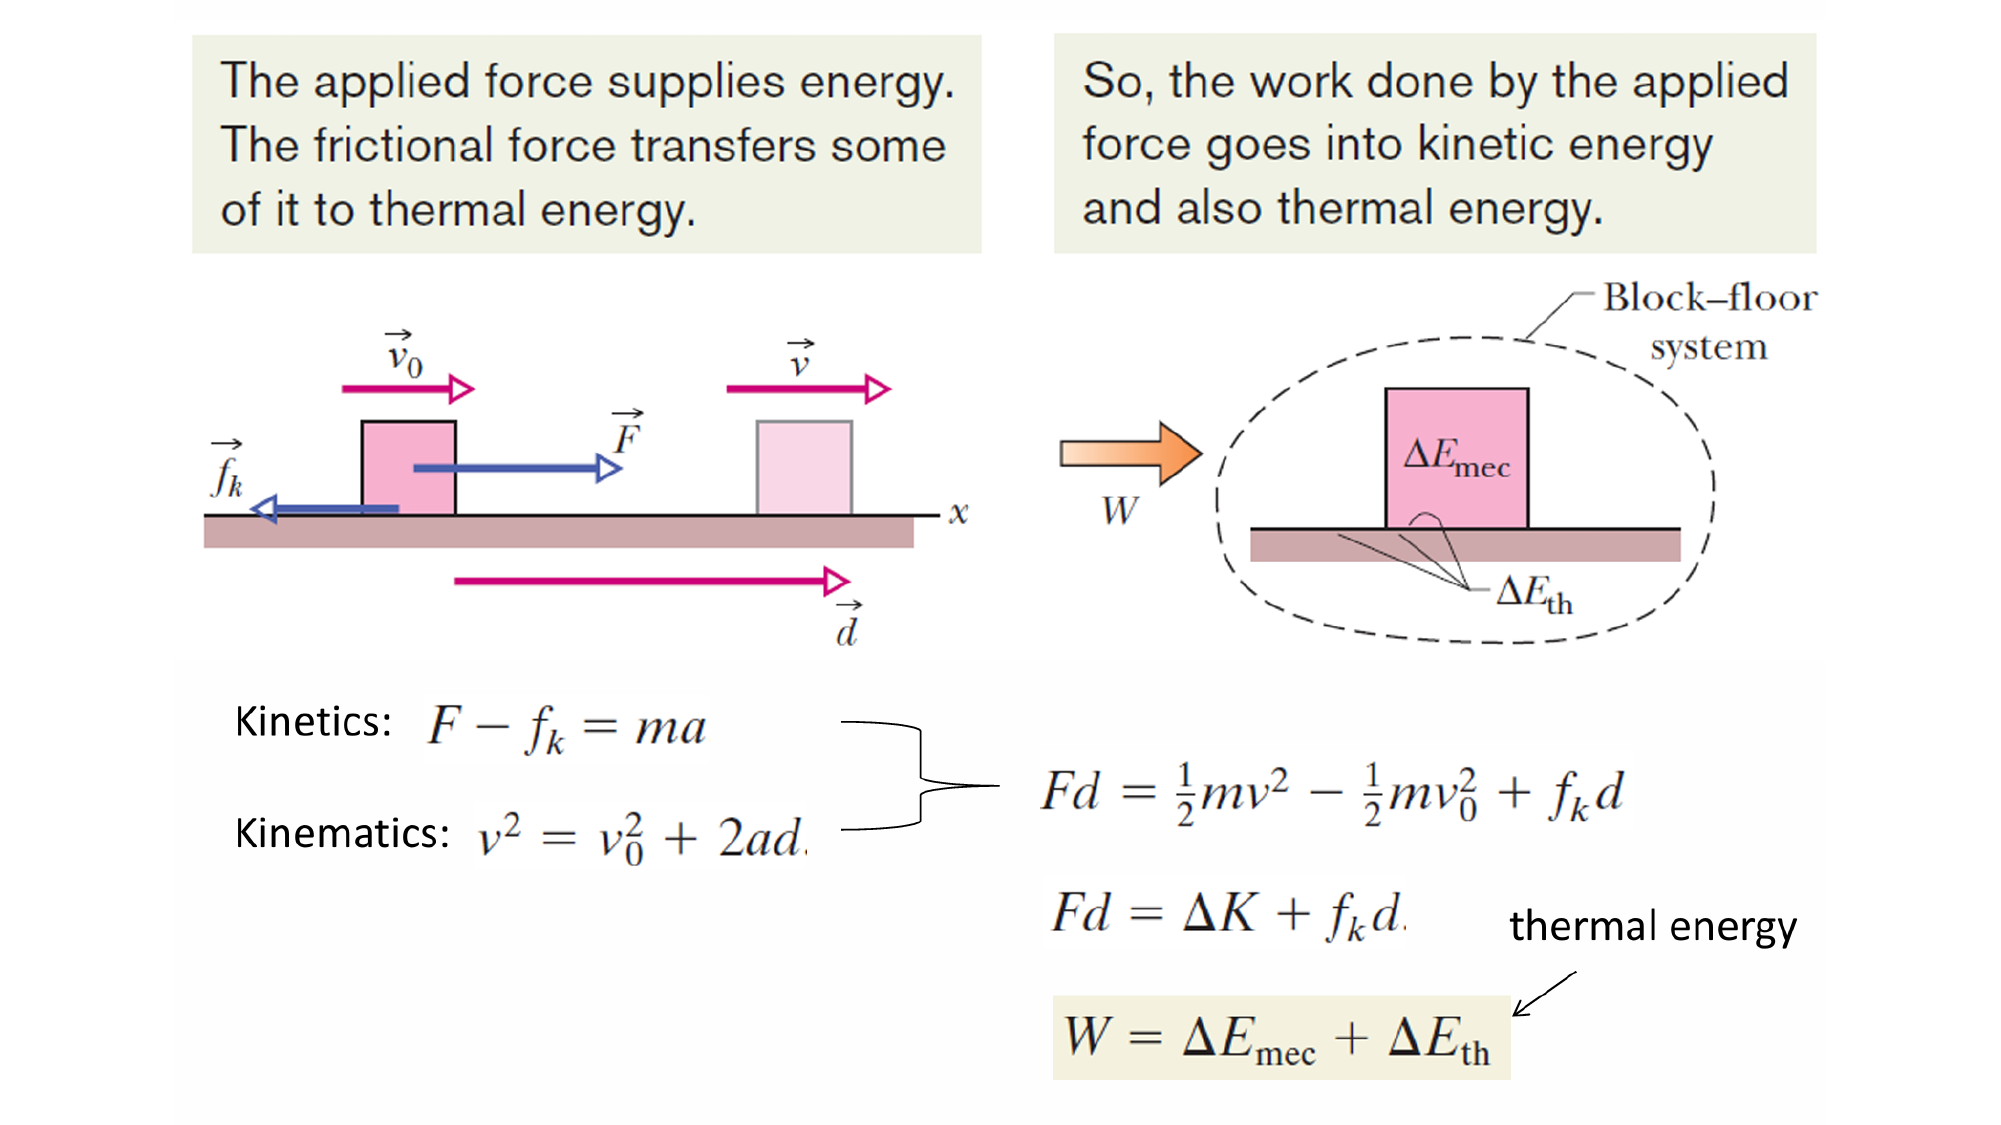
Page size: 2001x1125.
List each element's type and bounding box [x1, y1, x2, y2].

picture [175, 0, 1825, 1125]
